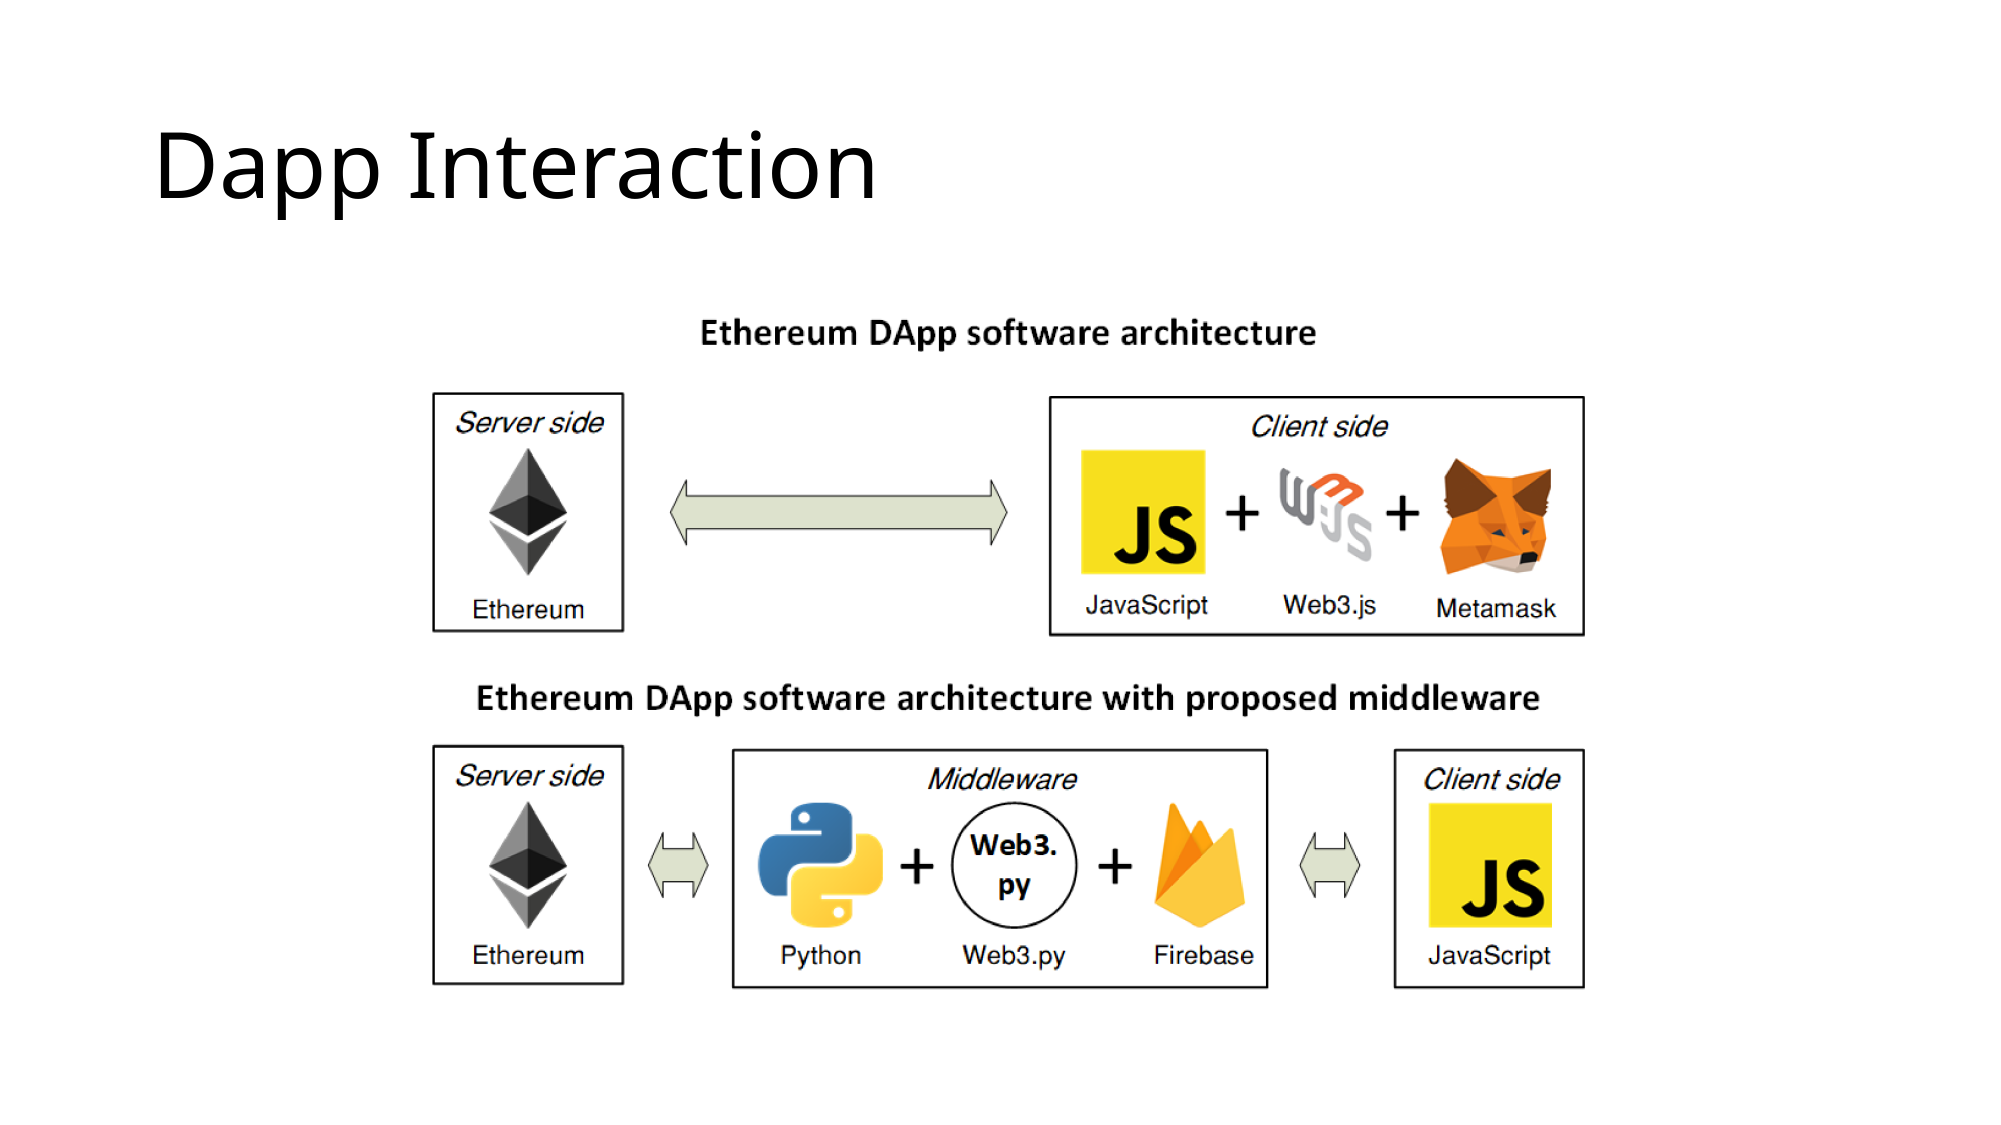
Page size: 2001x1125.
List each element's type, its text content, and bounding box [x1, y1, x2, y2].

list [390, 299, 1610, 1014]
title Dapp Interaction [137, 59, 1863, 278]
